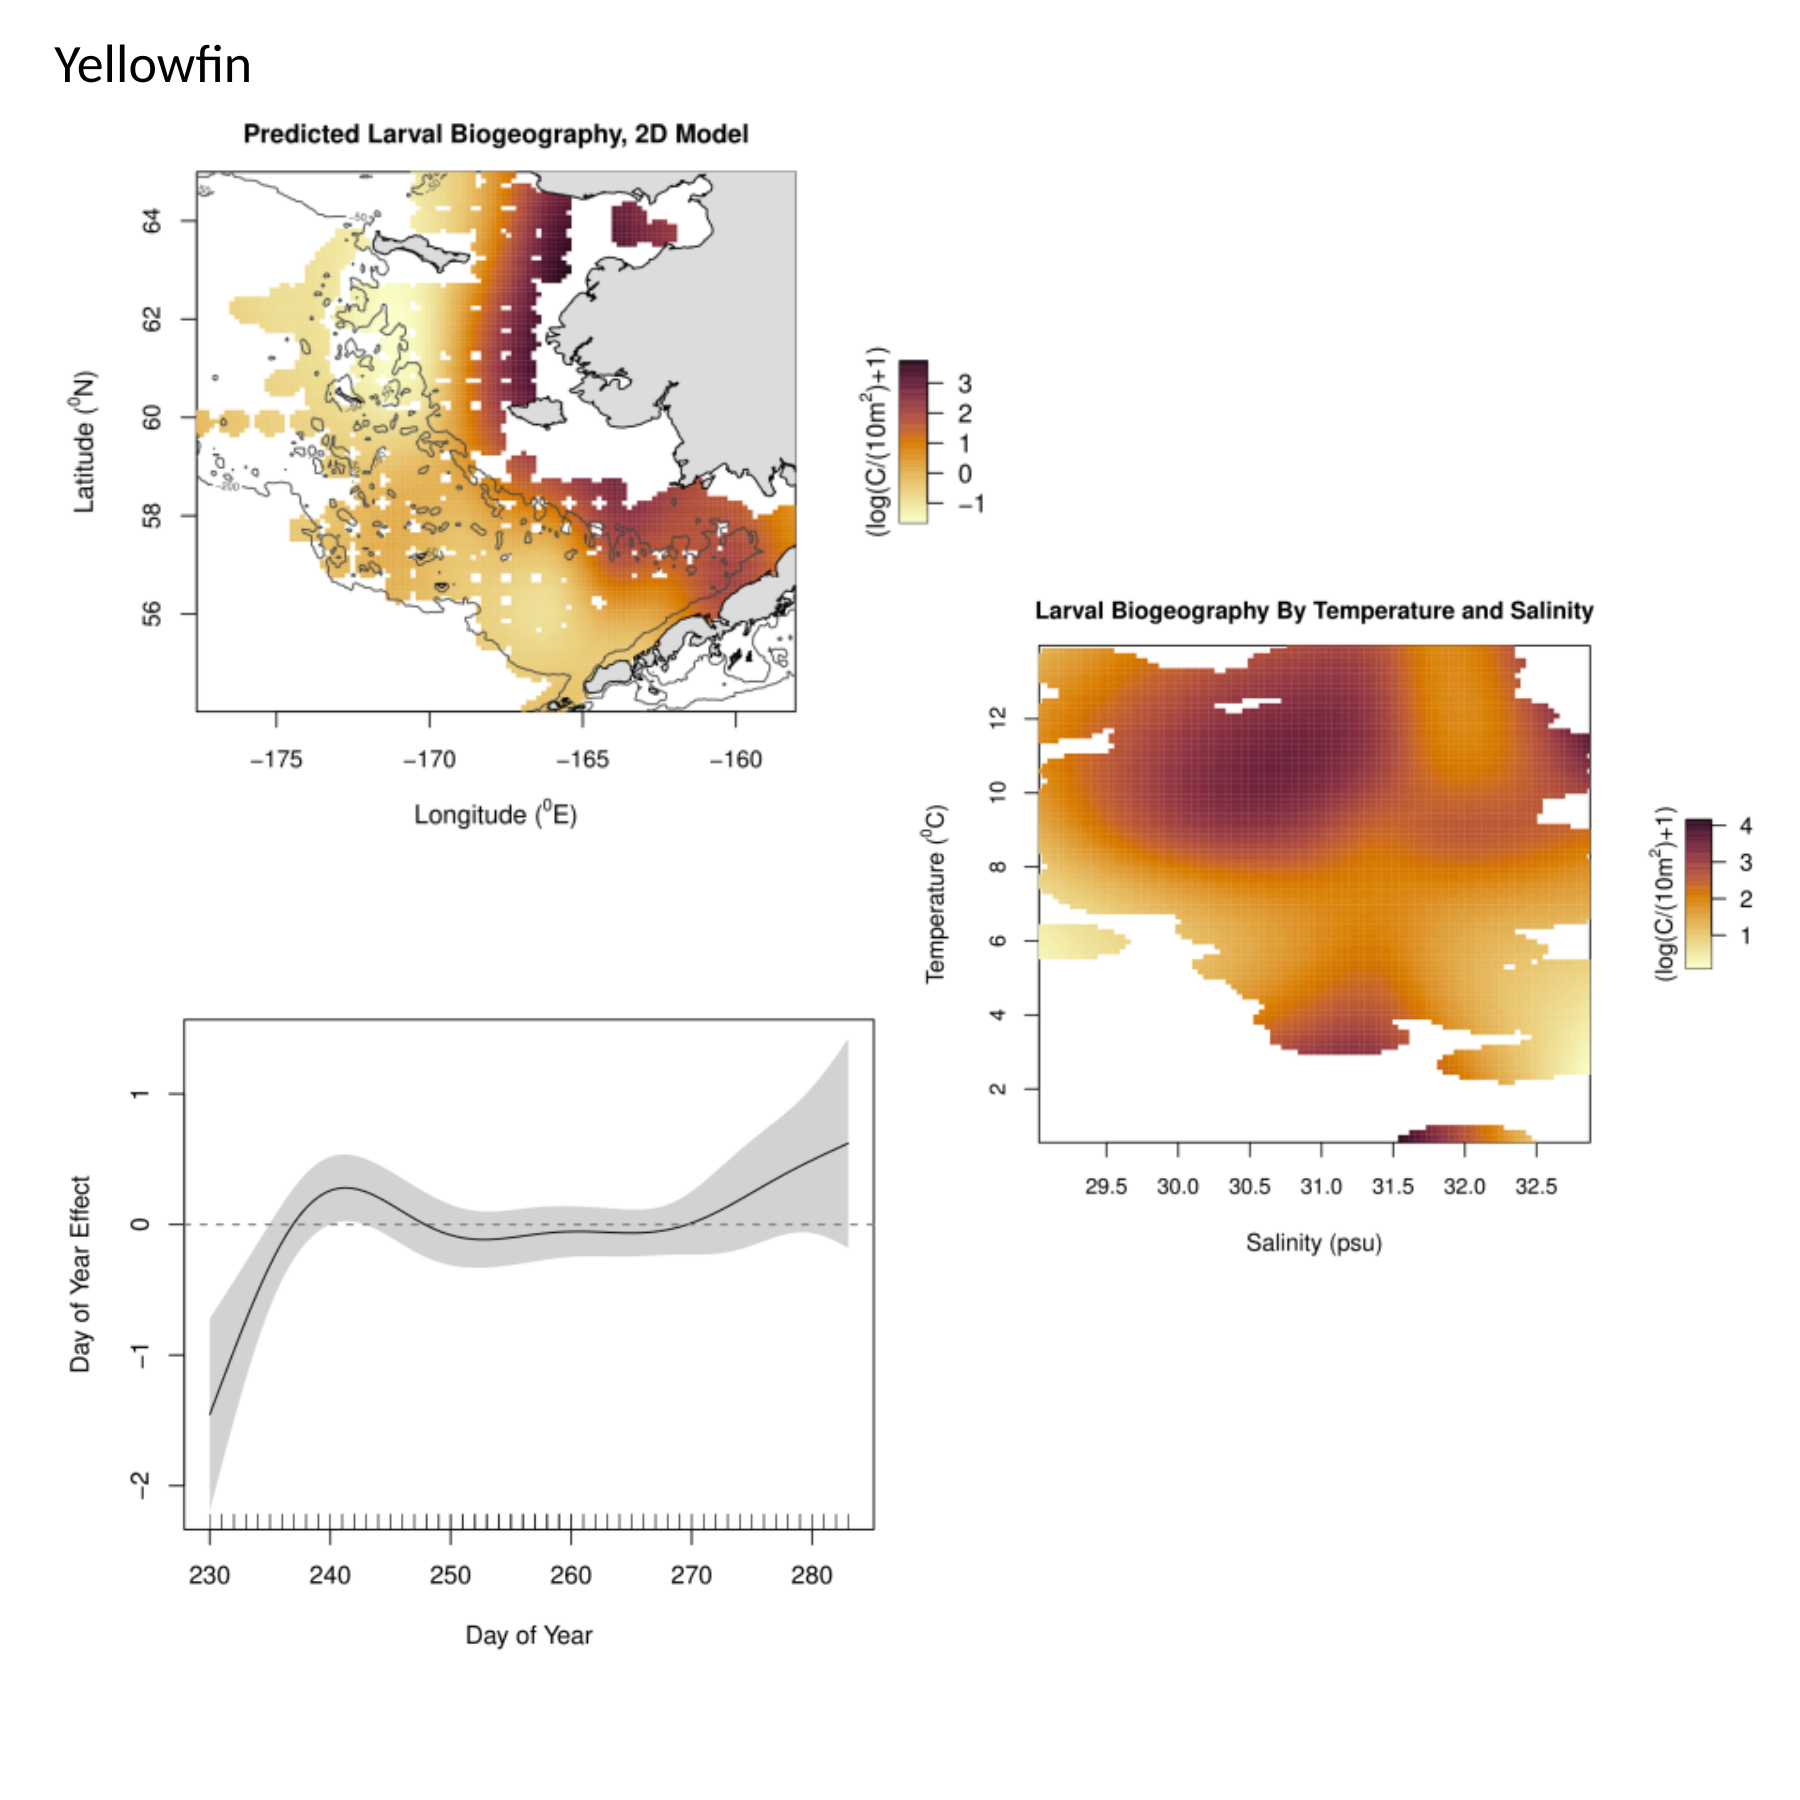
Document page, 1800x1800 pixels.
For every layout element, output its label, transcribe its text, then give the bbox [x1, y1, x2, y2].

text_box Yellowfin Sole [39, 21, 363, 93]
picture [39, 93, 1773, 1668]
